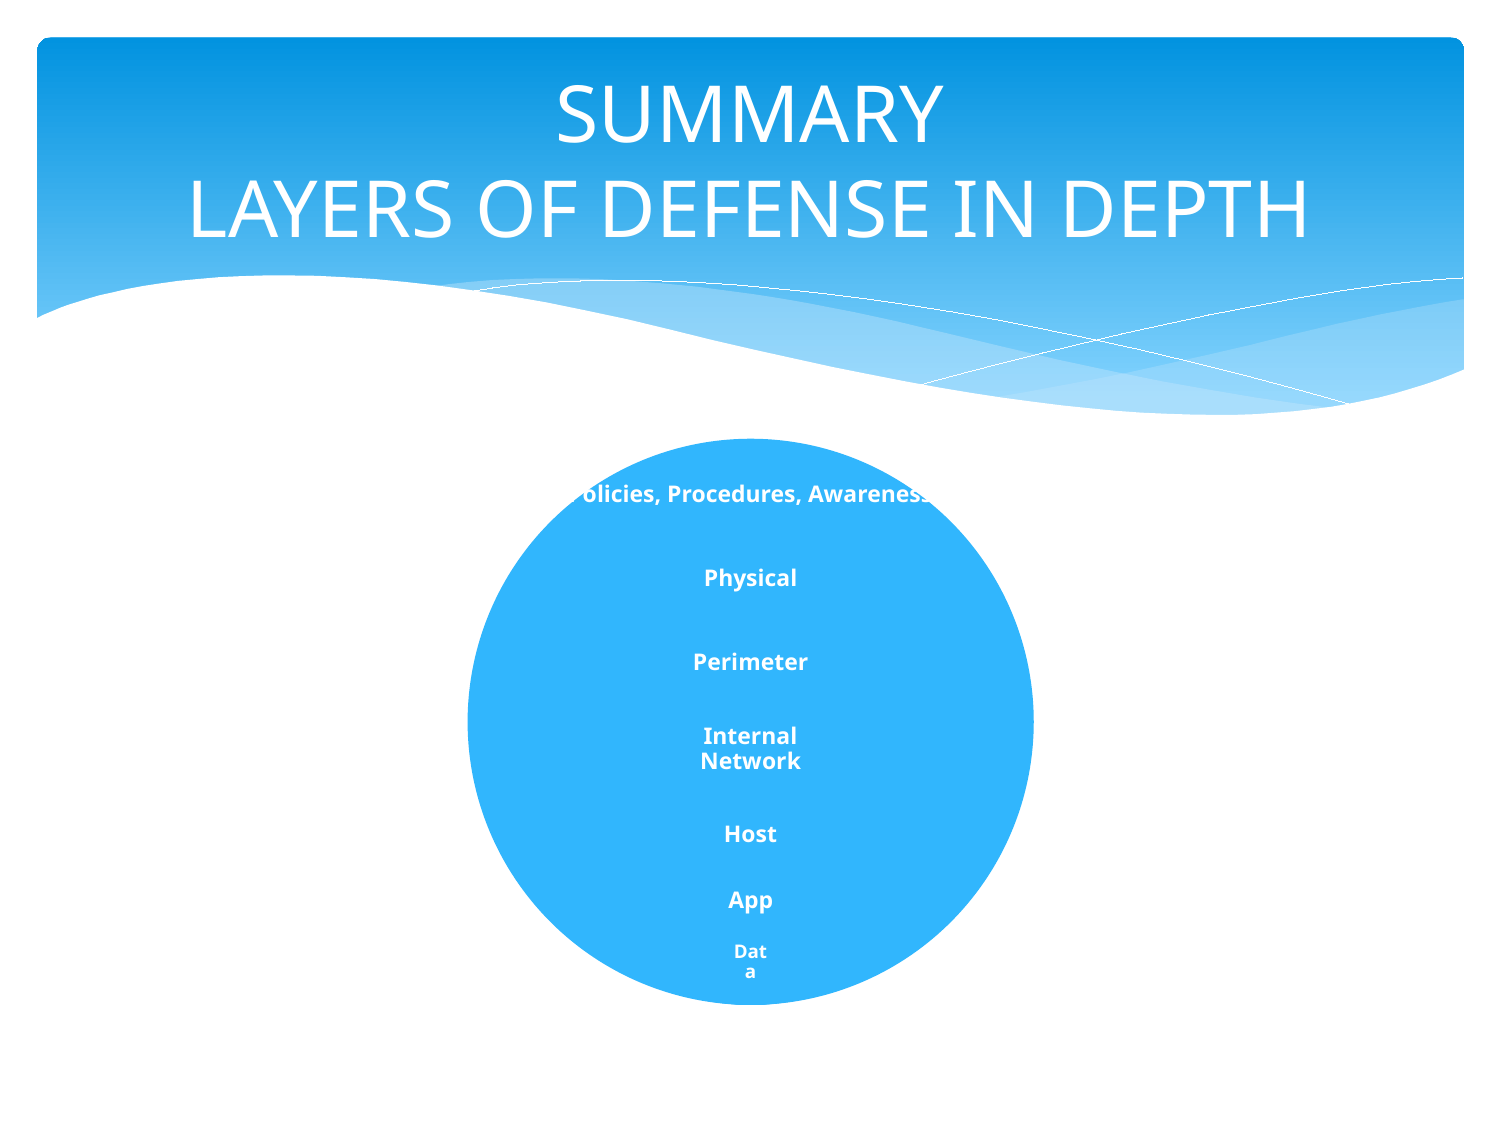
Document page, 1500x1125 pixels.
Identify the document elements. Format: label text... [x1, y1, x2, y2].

title Summary Layers of Defense in Depth [75, 55, 1425, 261]
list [142, 438, 1359, 1006]
